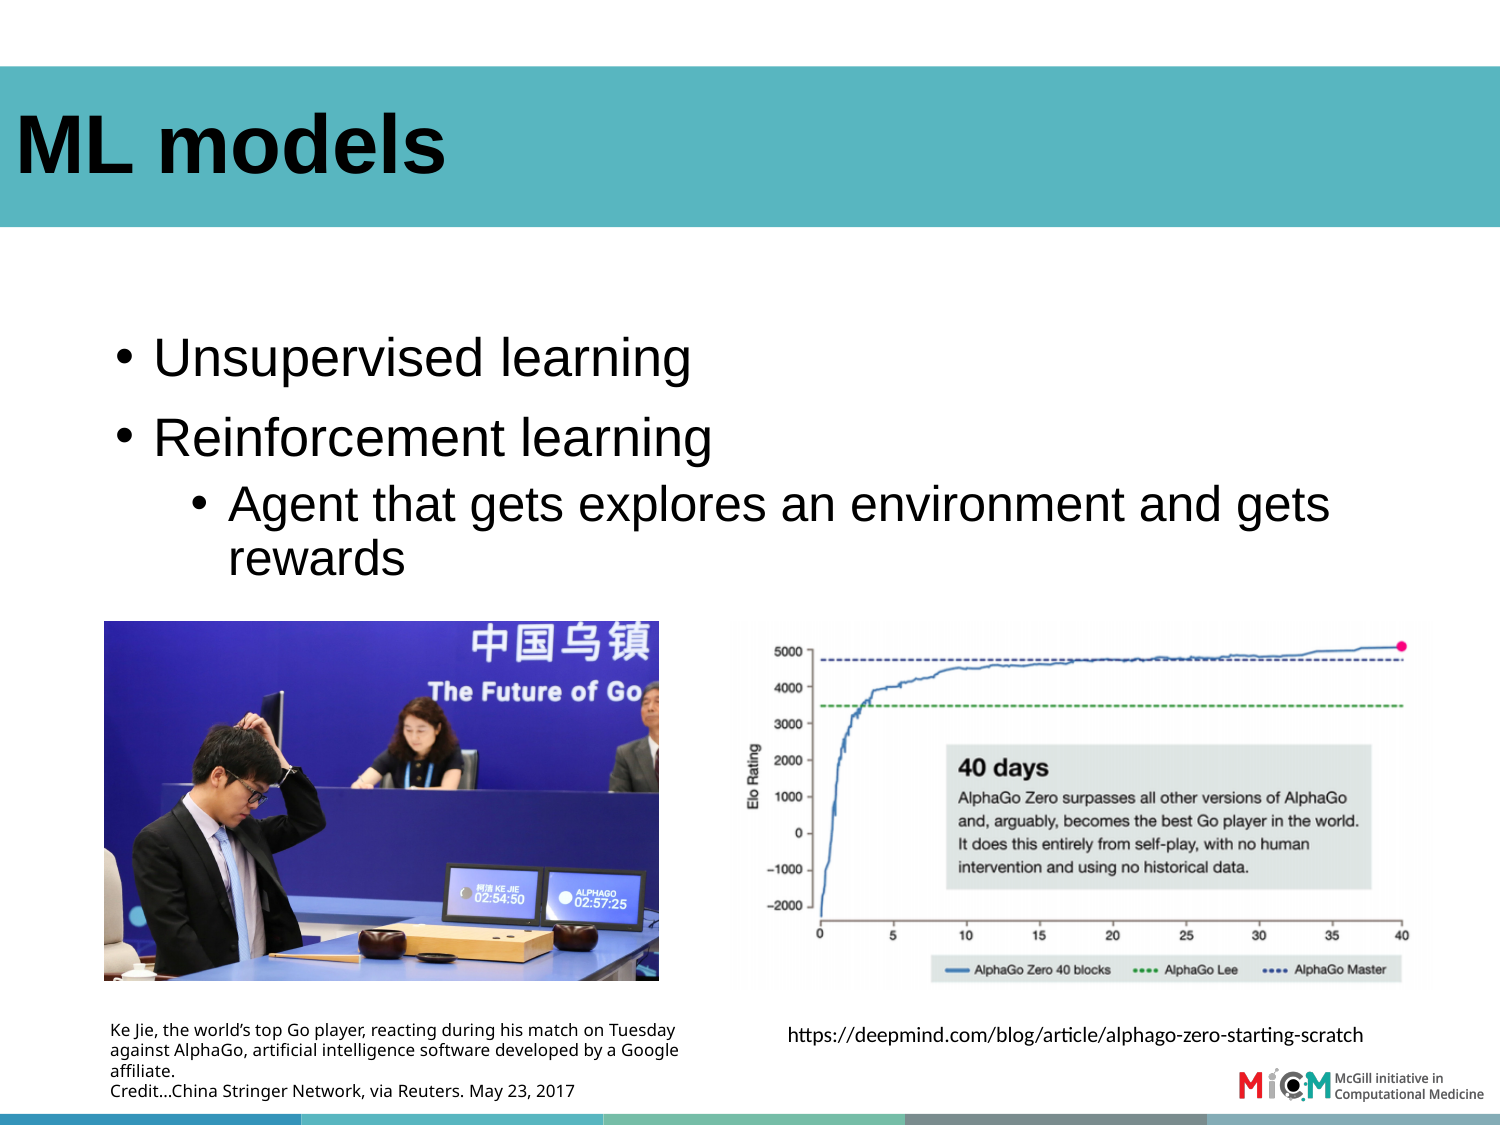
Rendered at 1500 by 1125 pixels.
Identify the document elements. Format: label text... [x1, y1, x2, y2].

picture [104, 621, 659, 981]
list Unsupervised learning Reinforcement learning Agent that gets explores an environment and gets rewards [104, 324, 1399, 1039]
text_box https://deepmind.com/blog/article/alphago-zero-starting-scratch [772, 1013, 1500, 1055]
picture [1211, 1055, 1500, 1122]
picture [730, 621, 1433, 990]
text_box Ke Jie, the world’s top Go player, reacting during his match on Tuesday against AlphaGo, artificial intelligence software developed by a Google affiliate. Credit...China Stringer Network, via Reuters. May 23, 2017 [98, 1013, 726, 1107]
text_box ML models [0, 66, 1500, 228]
